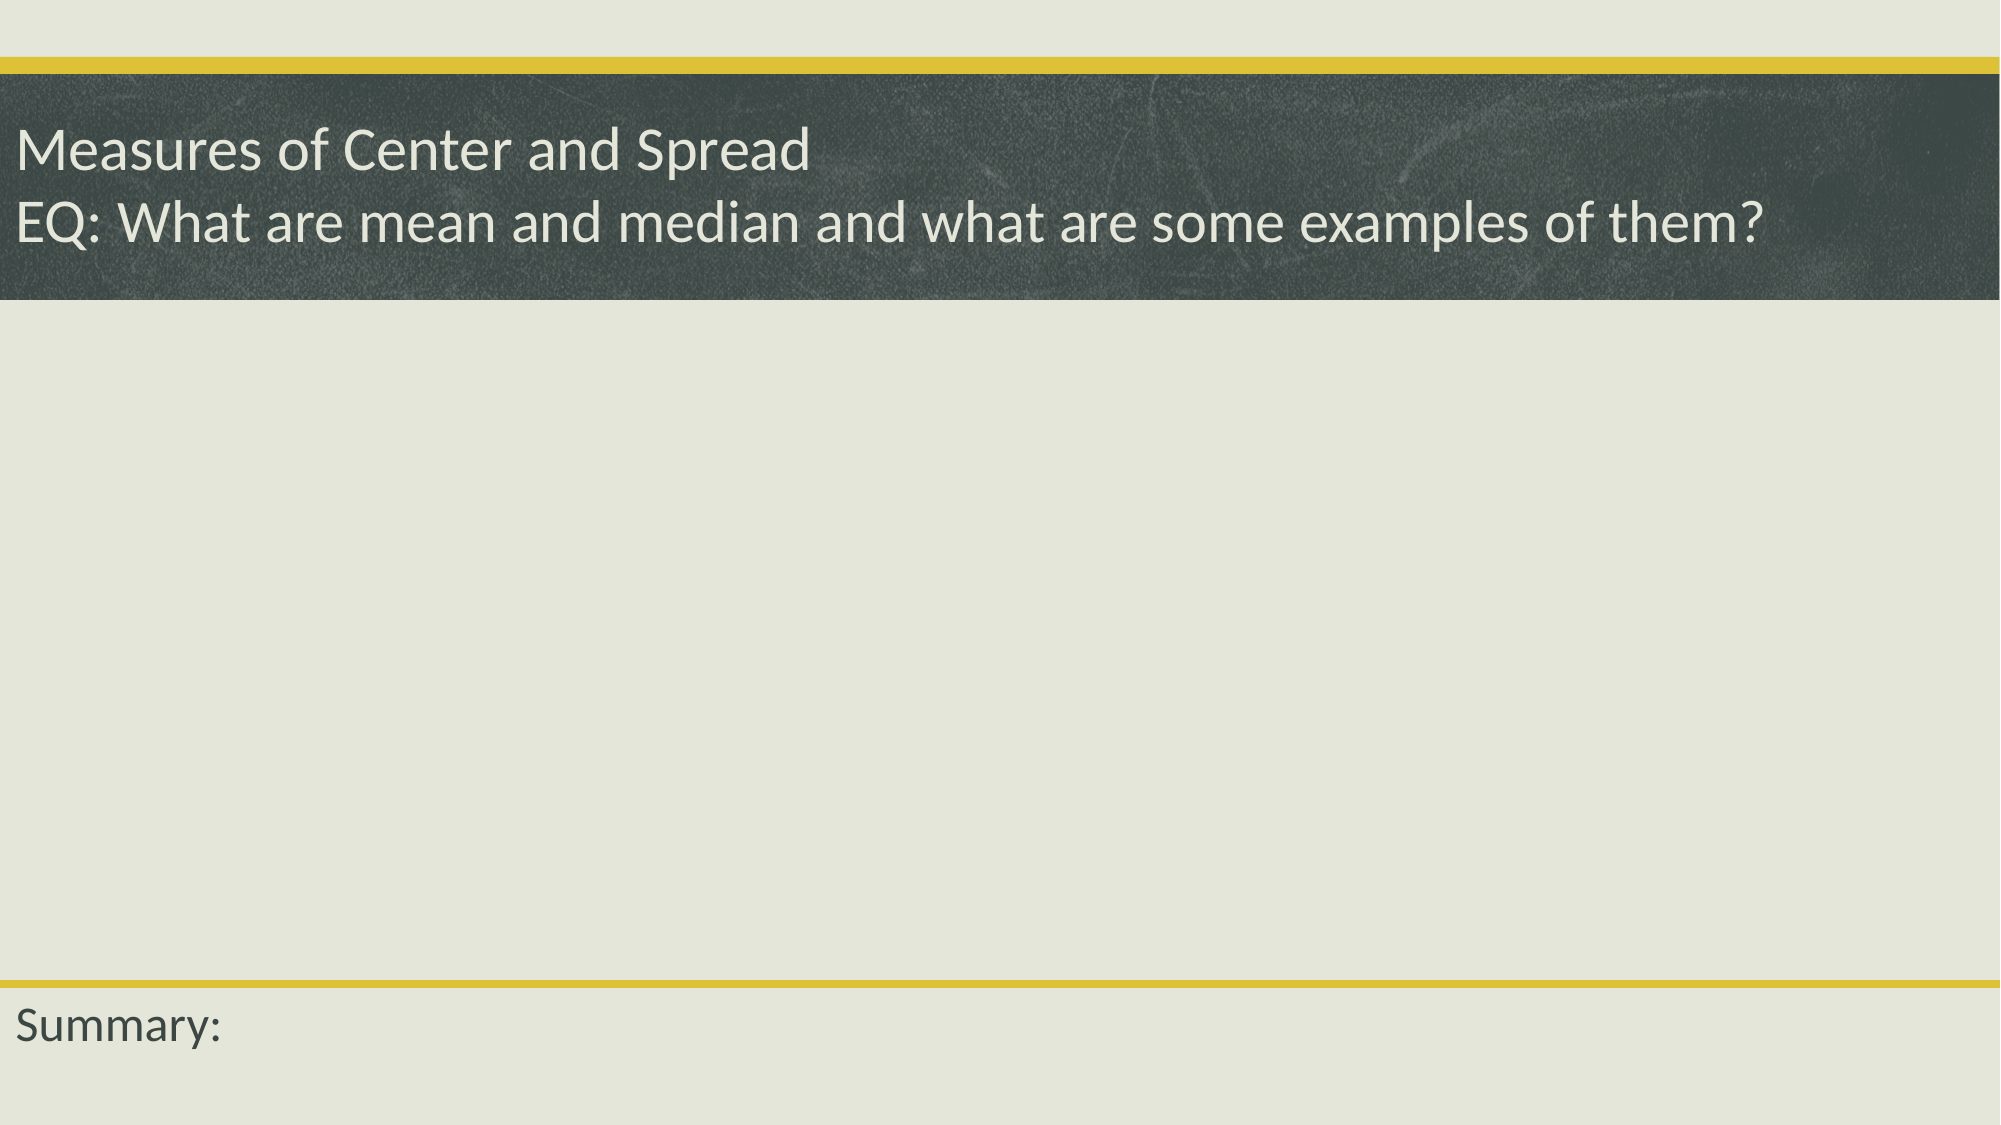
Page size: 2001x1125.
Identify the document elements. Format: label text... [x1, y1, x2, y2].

title Measures of Center and Spread EQ: What are mean and median and what are some examples of them? [0, 76, 2000, 294]
picture [0, 294, 2000, 300]
text_box Summary: [0, 985, 238, 1059]
